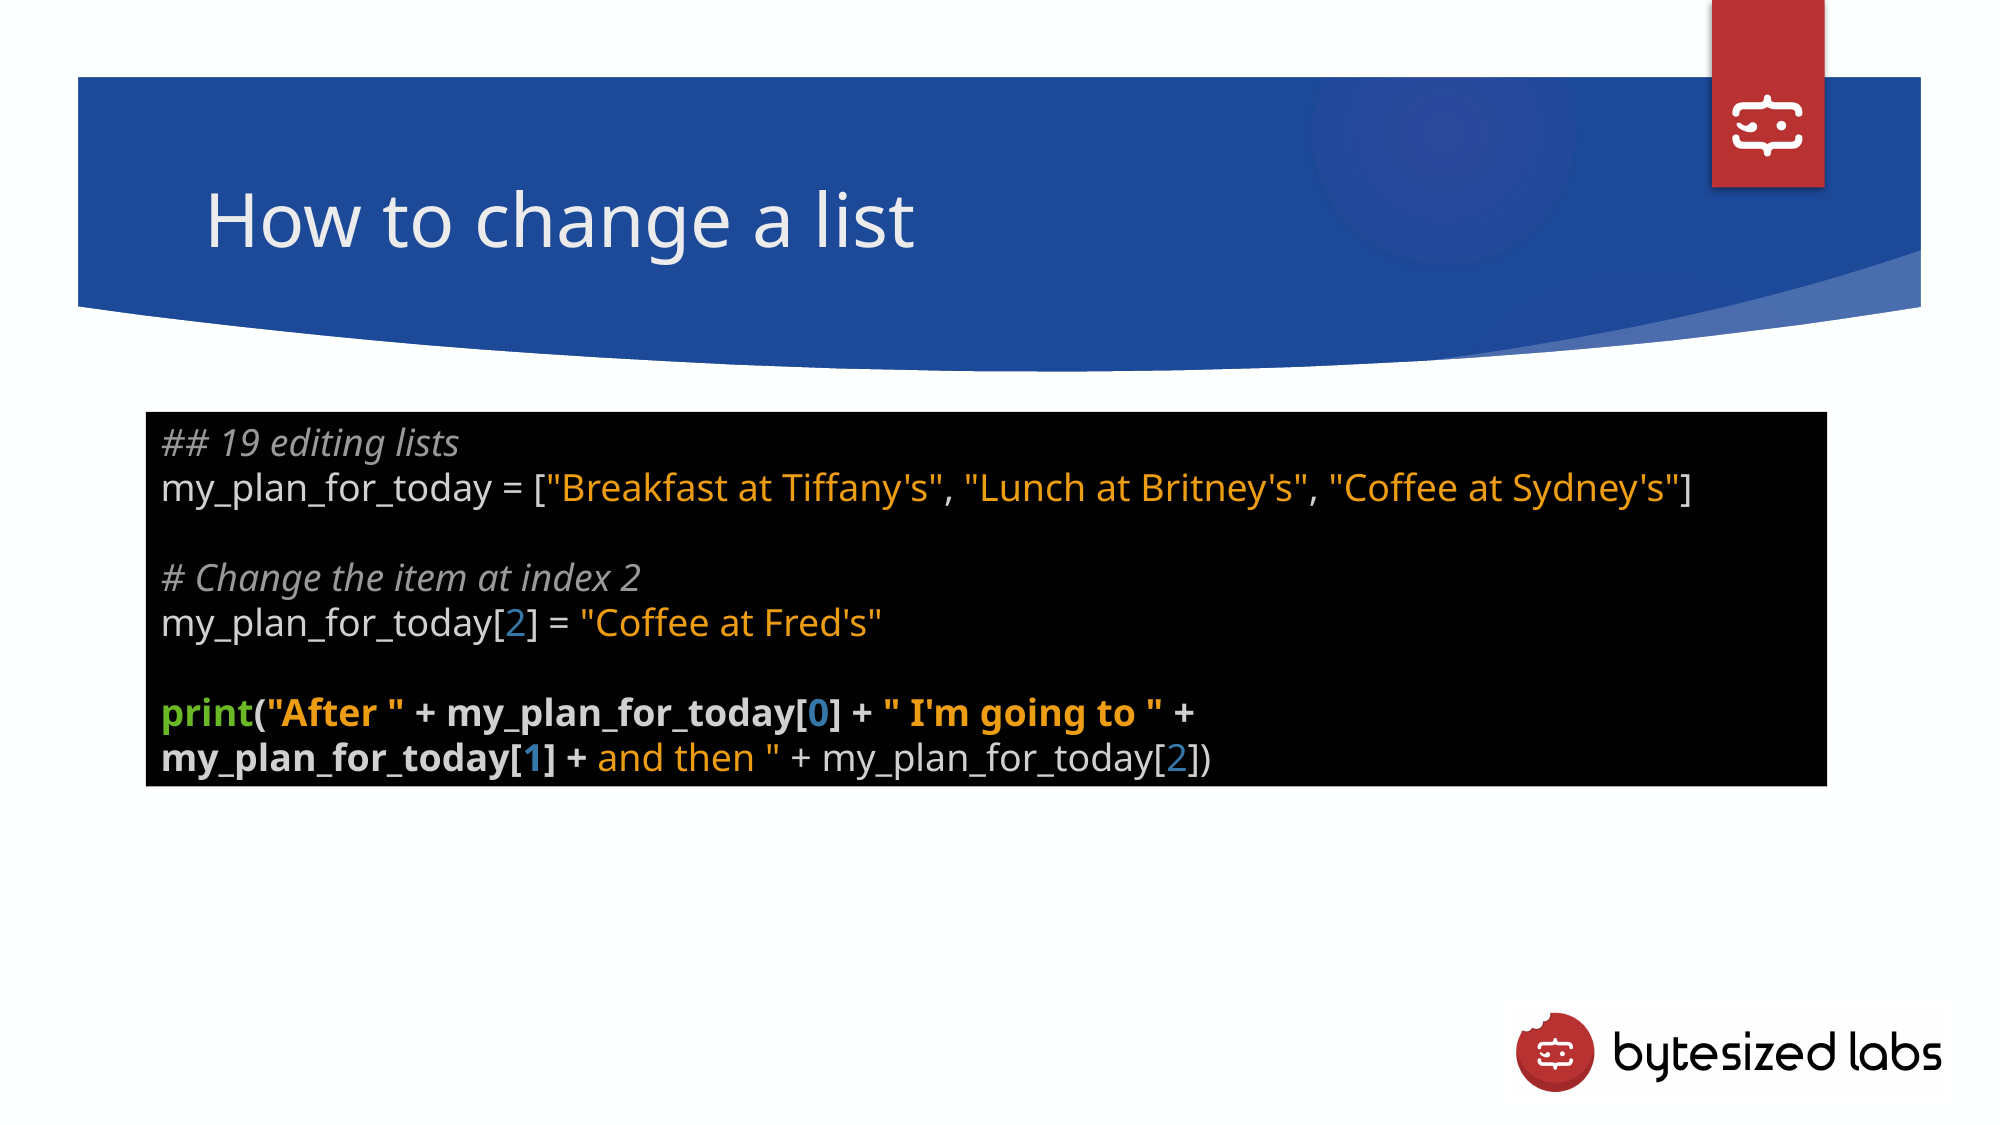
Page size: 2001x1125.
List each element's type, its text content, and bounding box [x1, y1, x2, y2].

text_box ## 19 editing lists my_plan_for_today = ["Breakfast at Tiffany's", "Lunch at Britney's", "Coffee at Sydney's"] # Change the item at index 2 my_plan_for_today[2] = "Coffee at Fred's" print("After " + my_plan_for_today[0] + " I'm going to " + my_plan_for_today[1] + and then " + my_plan_for_today[2]) [145, 411, 1828, 787]
picture [1727, 92, 1807, 160]
picture [1509, 1007, 1947, 1099]
title How to change a list [189, 159, 1627, 276]
